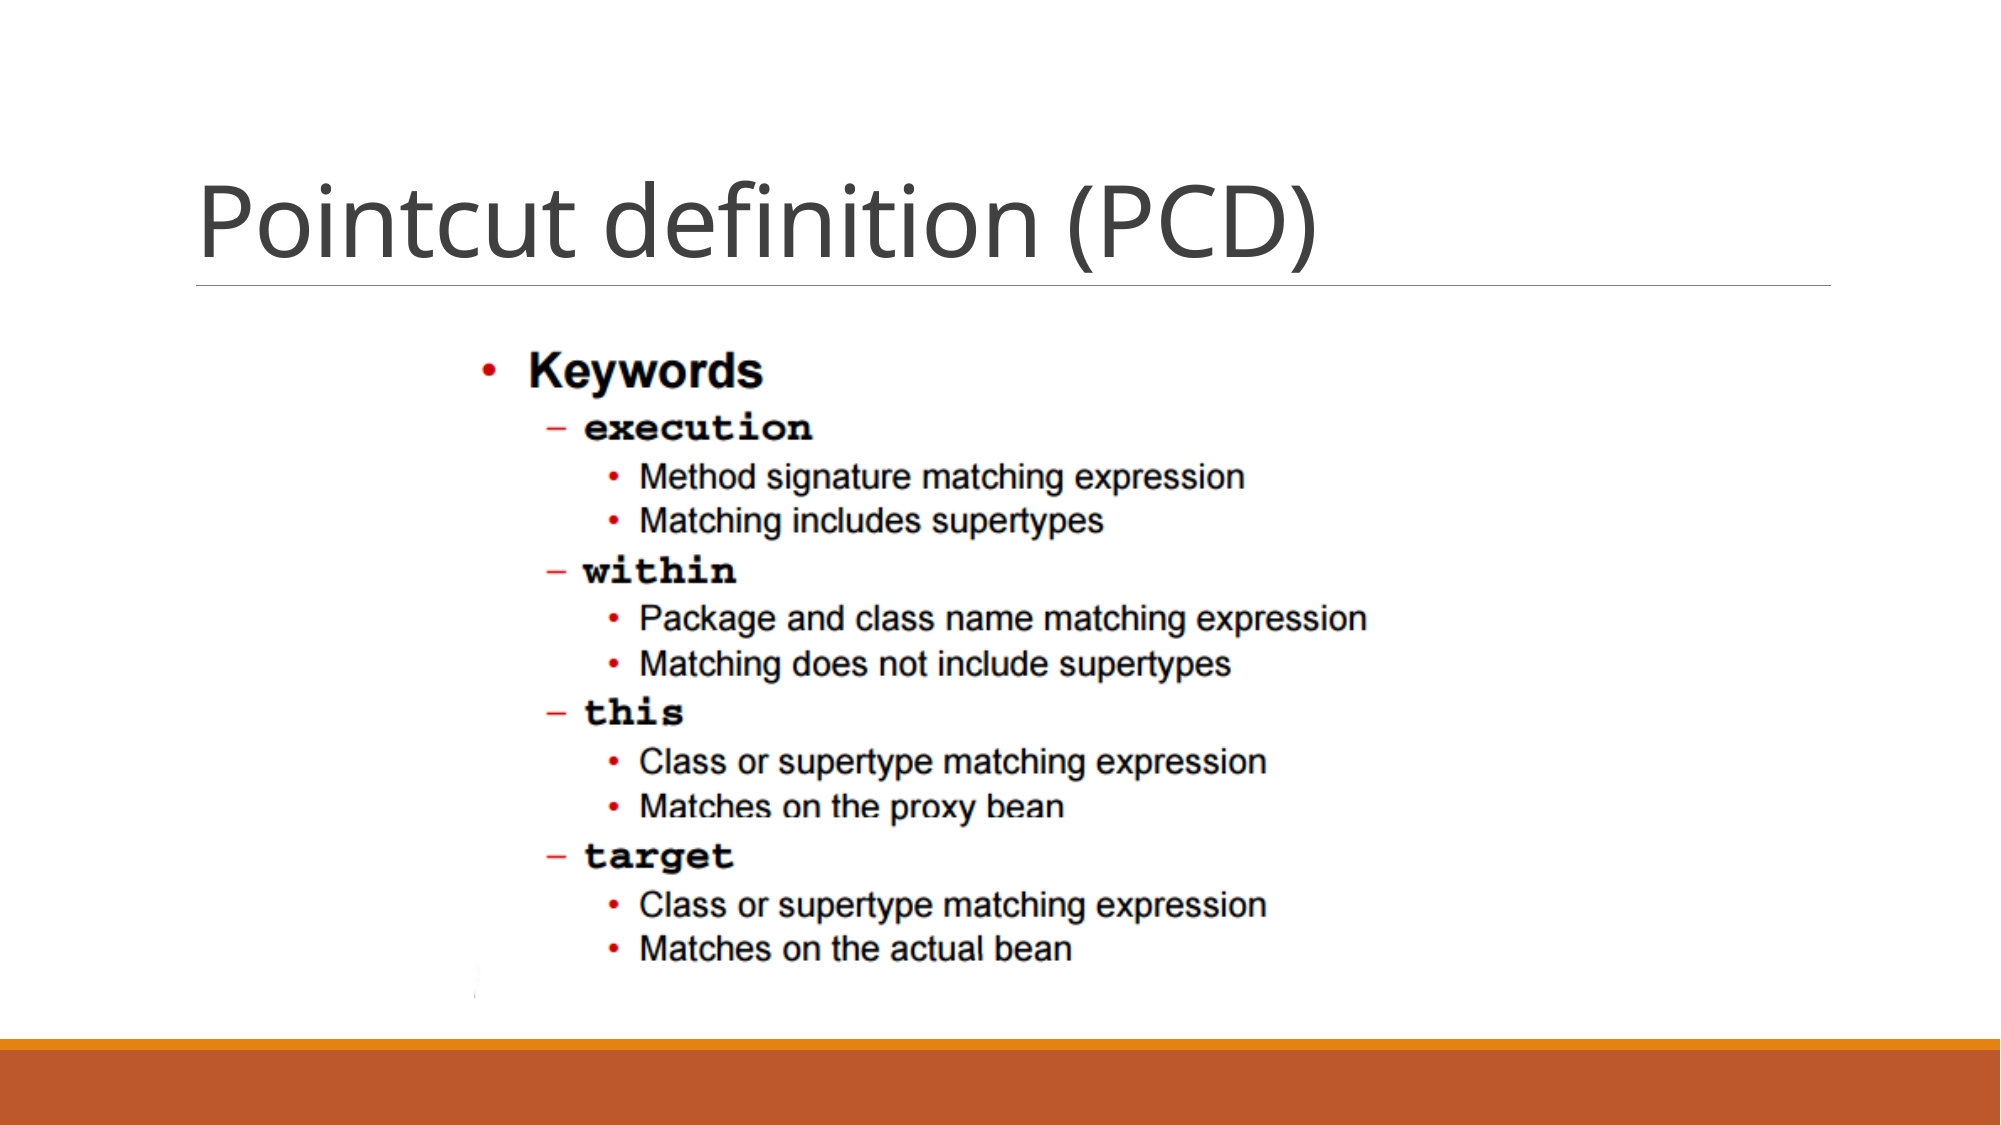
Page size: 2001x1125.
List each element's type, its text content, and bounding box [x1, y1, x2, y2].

picture [473, 344, 1607, 998]
title Pointcut definition (PCD) [180, 47, 1830, 285]
